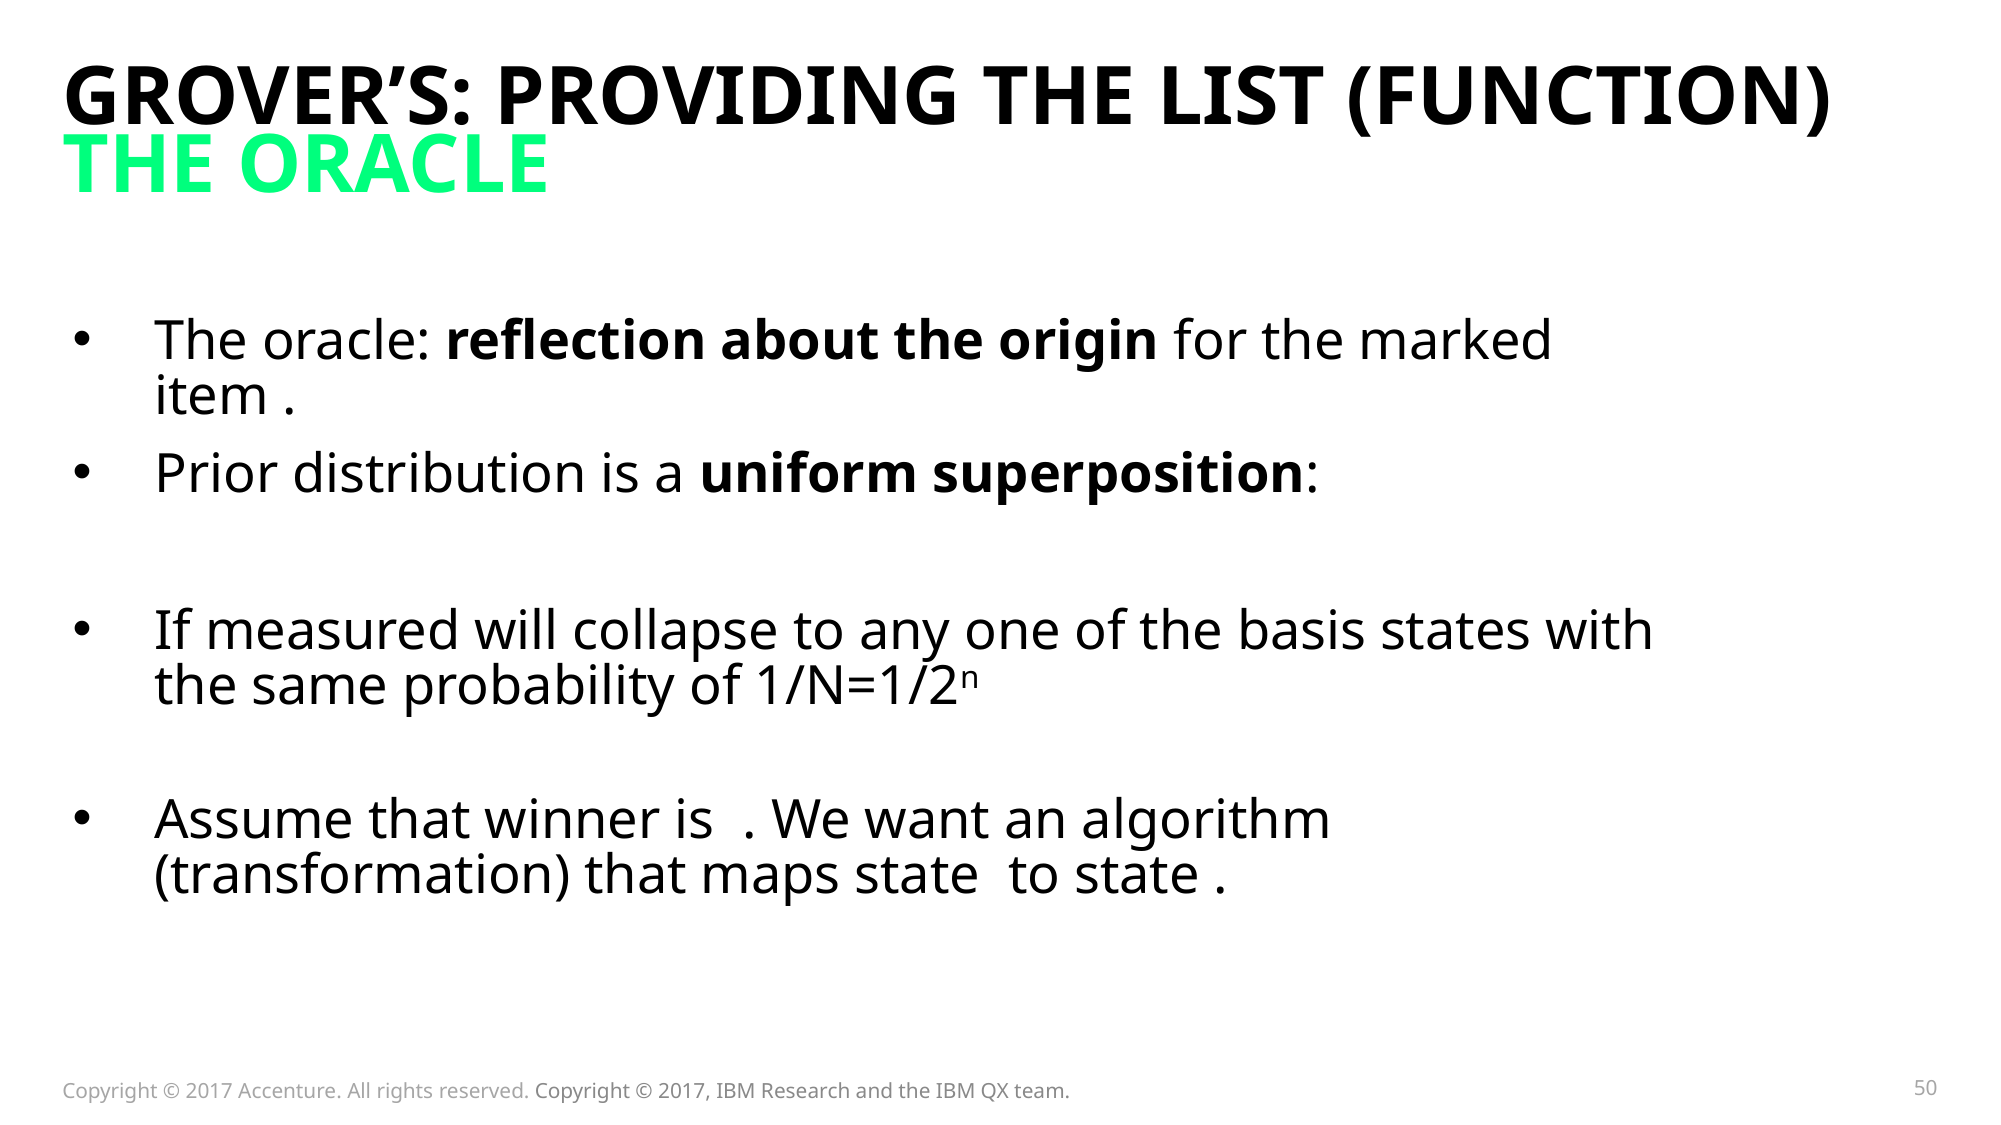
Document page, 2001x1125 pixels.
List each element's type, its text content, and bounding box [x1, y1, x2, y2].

footer Copyright © 2017 Accenture. All rights reserved. Copyright © 2017, IBM Research and the IBM QX team. [62, 1069, 1175, 1104]
slide_number 50 [1887, 1069, 1938, 1104]
title GROVER’S: Providing the List (Function) The ORACLE [62, 62, 1848, 225]
